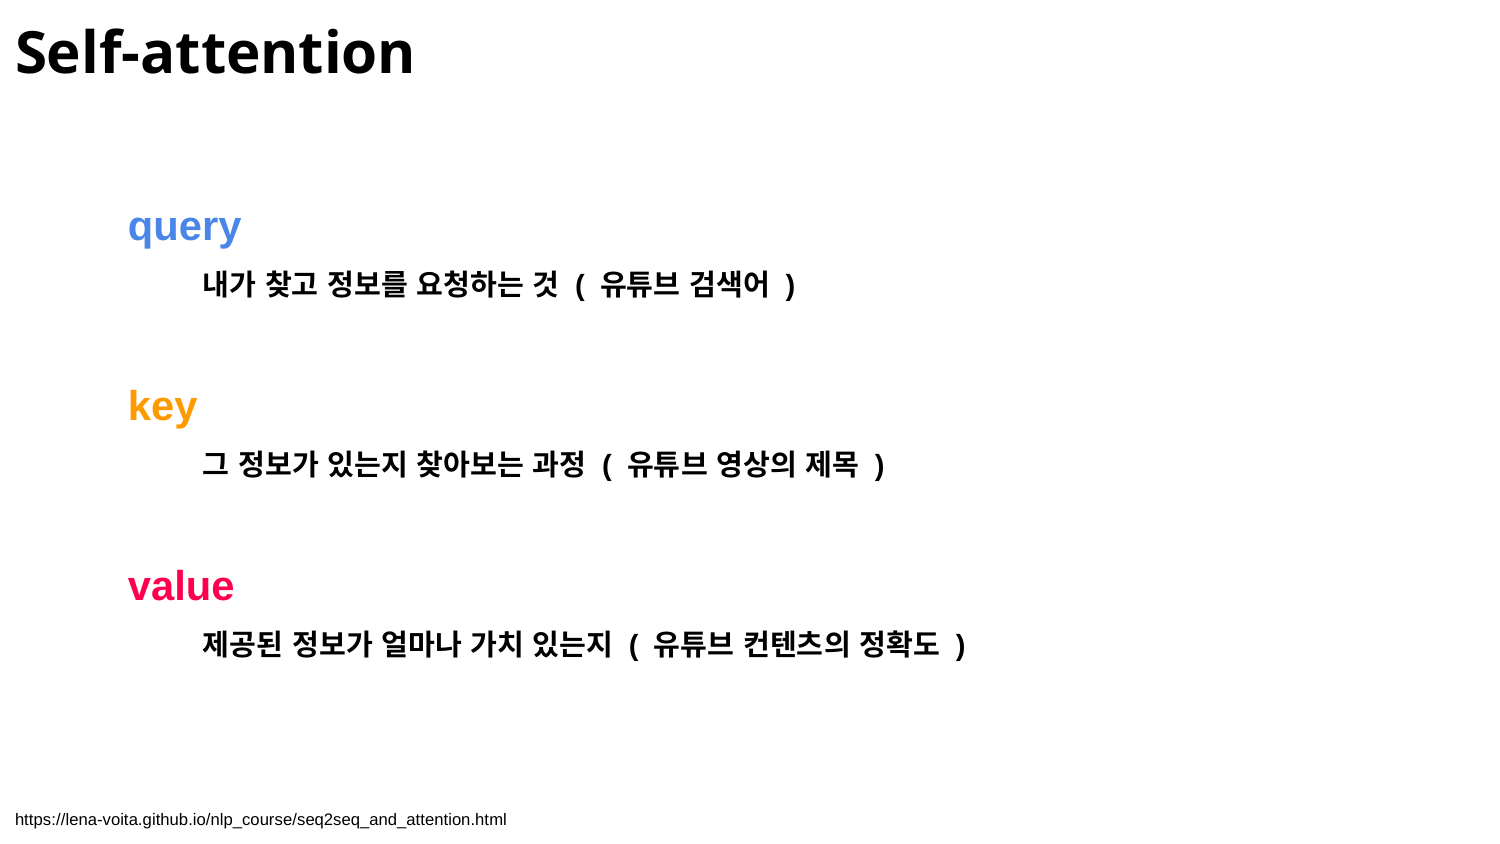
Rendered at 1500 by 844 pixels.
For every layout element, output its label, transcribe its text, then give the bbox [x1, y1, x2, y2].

text_box https://lena-voita.github.io/nlp_course/seq2seq_and_attention.html [0, 793, 617, 844]
title Self-attention [0, 0, 1398, 94]
text_box query 내가 찾고 정보를 요청하는 것 ( 유튜브 검색어 ) key 그 정보가 있는지 찾아보는 과정 ( 유튜브 영상의 제목 ) value 제공된 정보가 얼마나 가치 있는지 ( 유튜브 컨텐츠의 정확도 ) [112, 158, 1405, 677]
